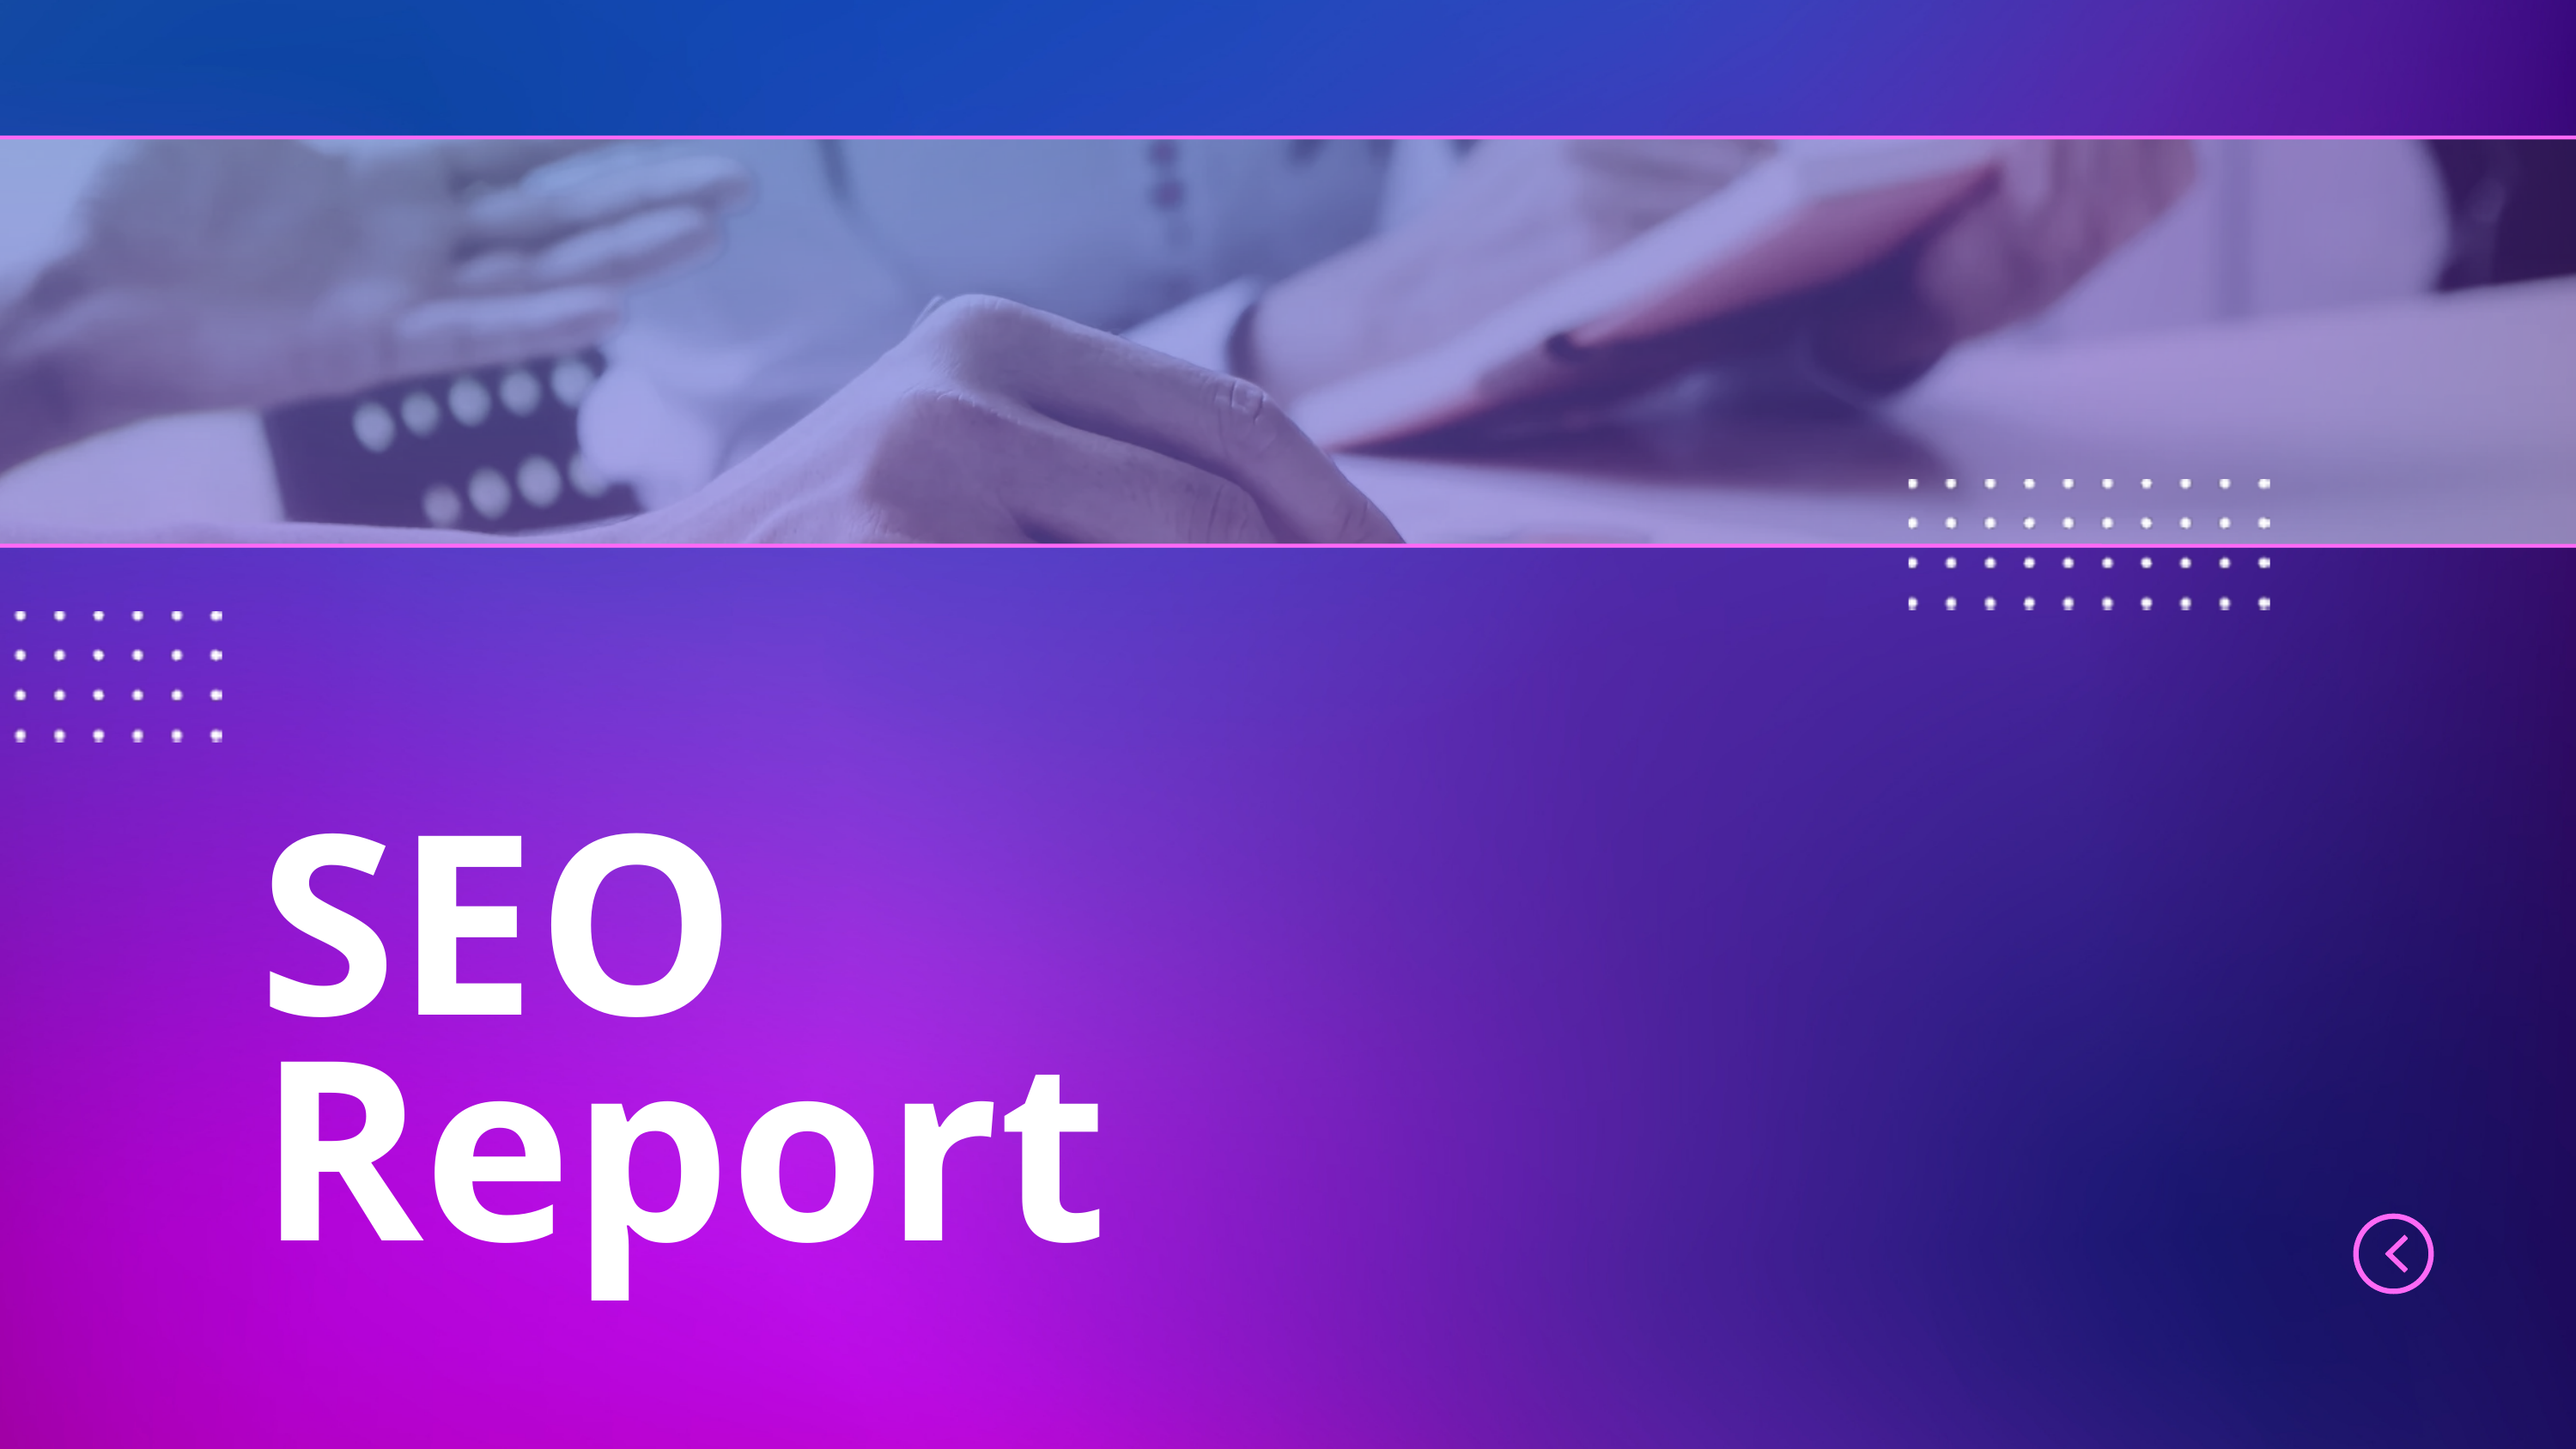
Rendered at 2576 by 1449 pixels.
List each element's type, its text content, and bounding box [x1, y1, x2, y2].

text_box [0, 0, 2576, 137]
text_box [1908, 479, 2270, 610]
text_box SEO Report [258, 840, 1406, 1291]
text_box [2355, 1216, 2432, 1292]
text_box [0, 611, 222, 743]
text_box [0, 546, 2576, 1449]
text_box [0, 139, 2576, 545]
